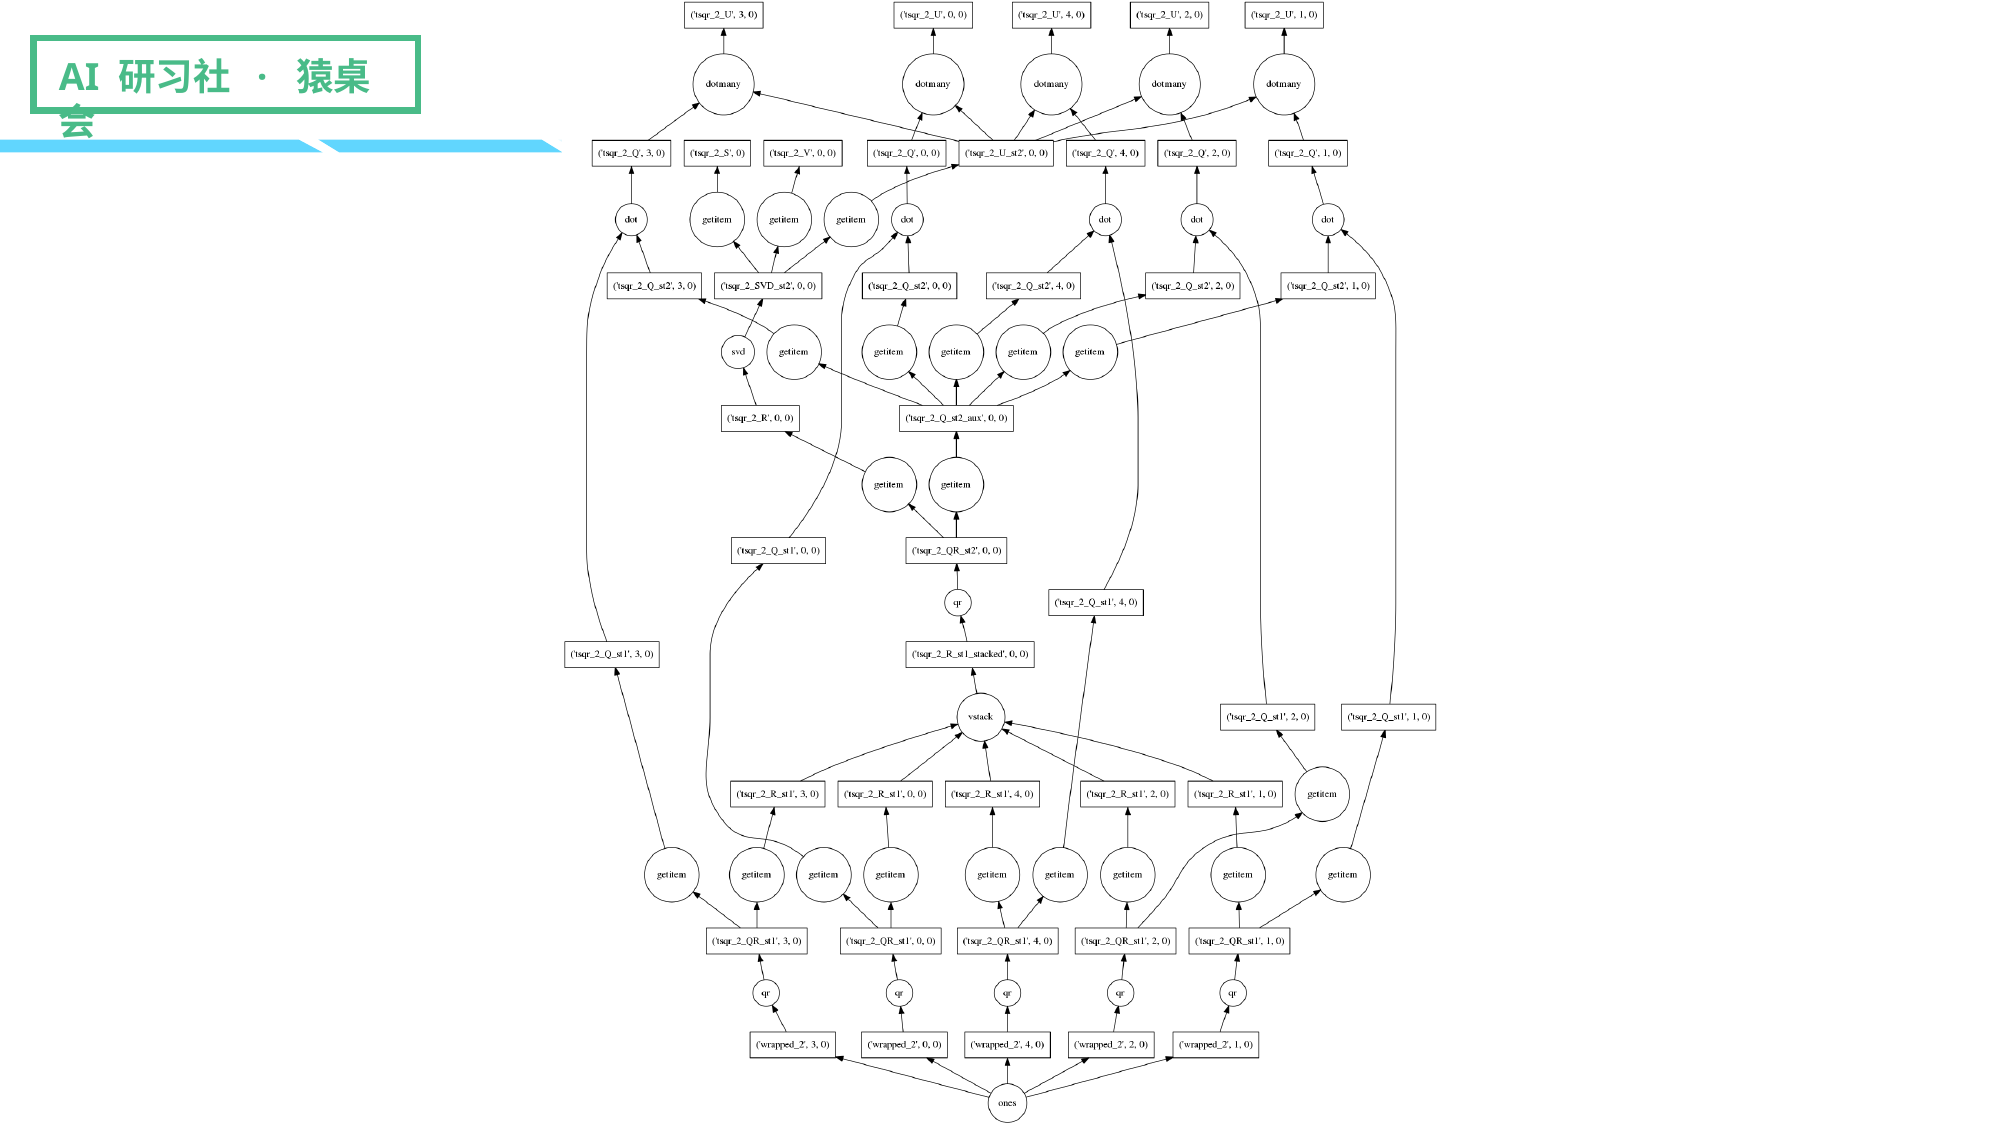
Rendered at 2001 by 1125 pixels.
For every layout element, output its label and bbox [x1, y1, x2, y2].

picture [562, 0, 1438, 1125]
